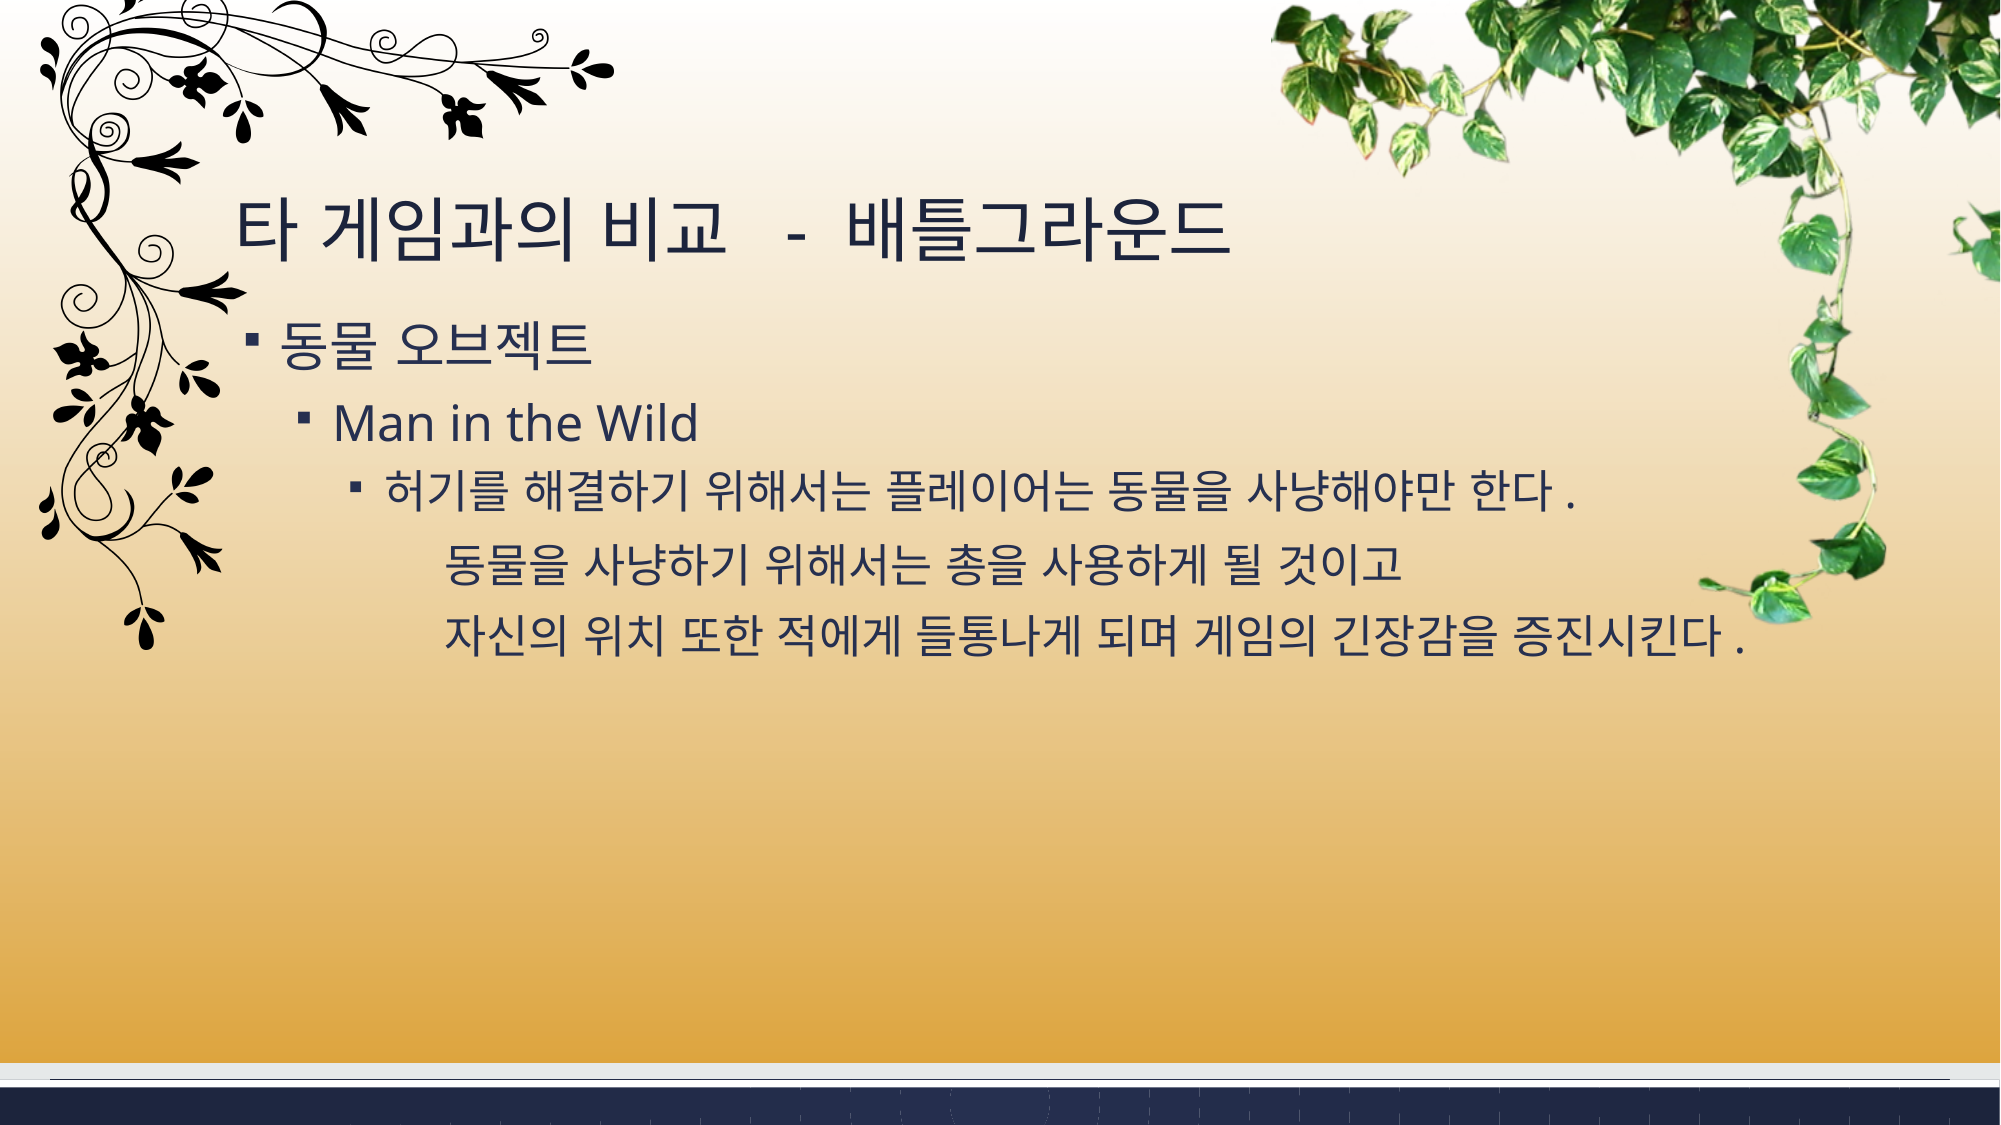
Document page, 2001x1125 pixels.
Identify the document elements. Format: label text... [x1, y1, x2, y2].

title 타 게임과의 비교 - 배틀그라운드 [219, 76, 1780, 279]
list 동물 오브젝트 Man in the Wild 허기를 해결하기 위해서는 플레이어는 동물을 사냥해야만 한다. 동물을 사냥하기 위해서는 총을 사용하게 될 것이고 자신의 위치 또한 적에게 들통나게 되며 게임의 긴장감을 증진시킨다. [219, 311, 1780, 990]
